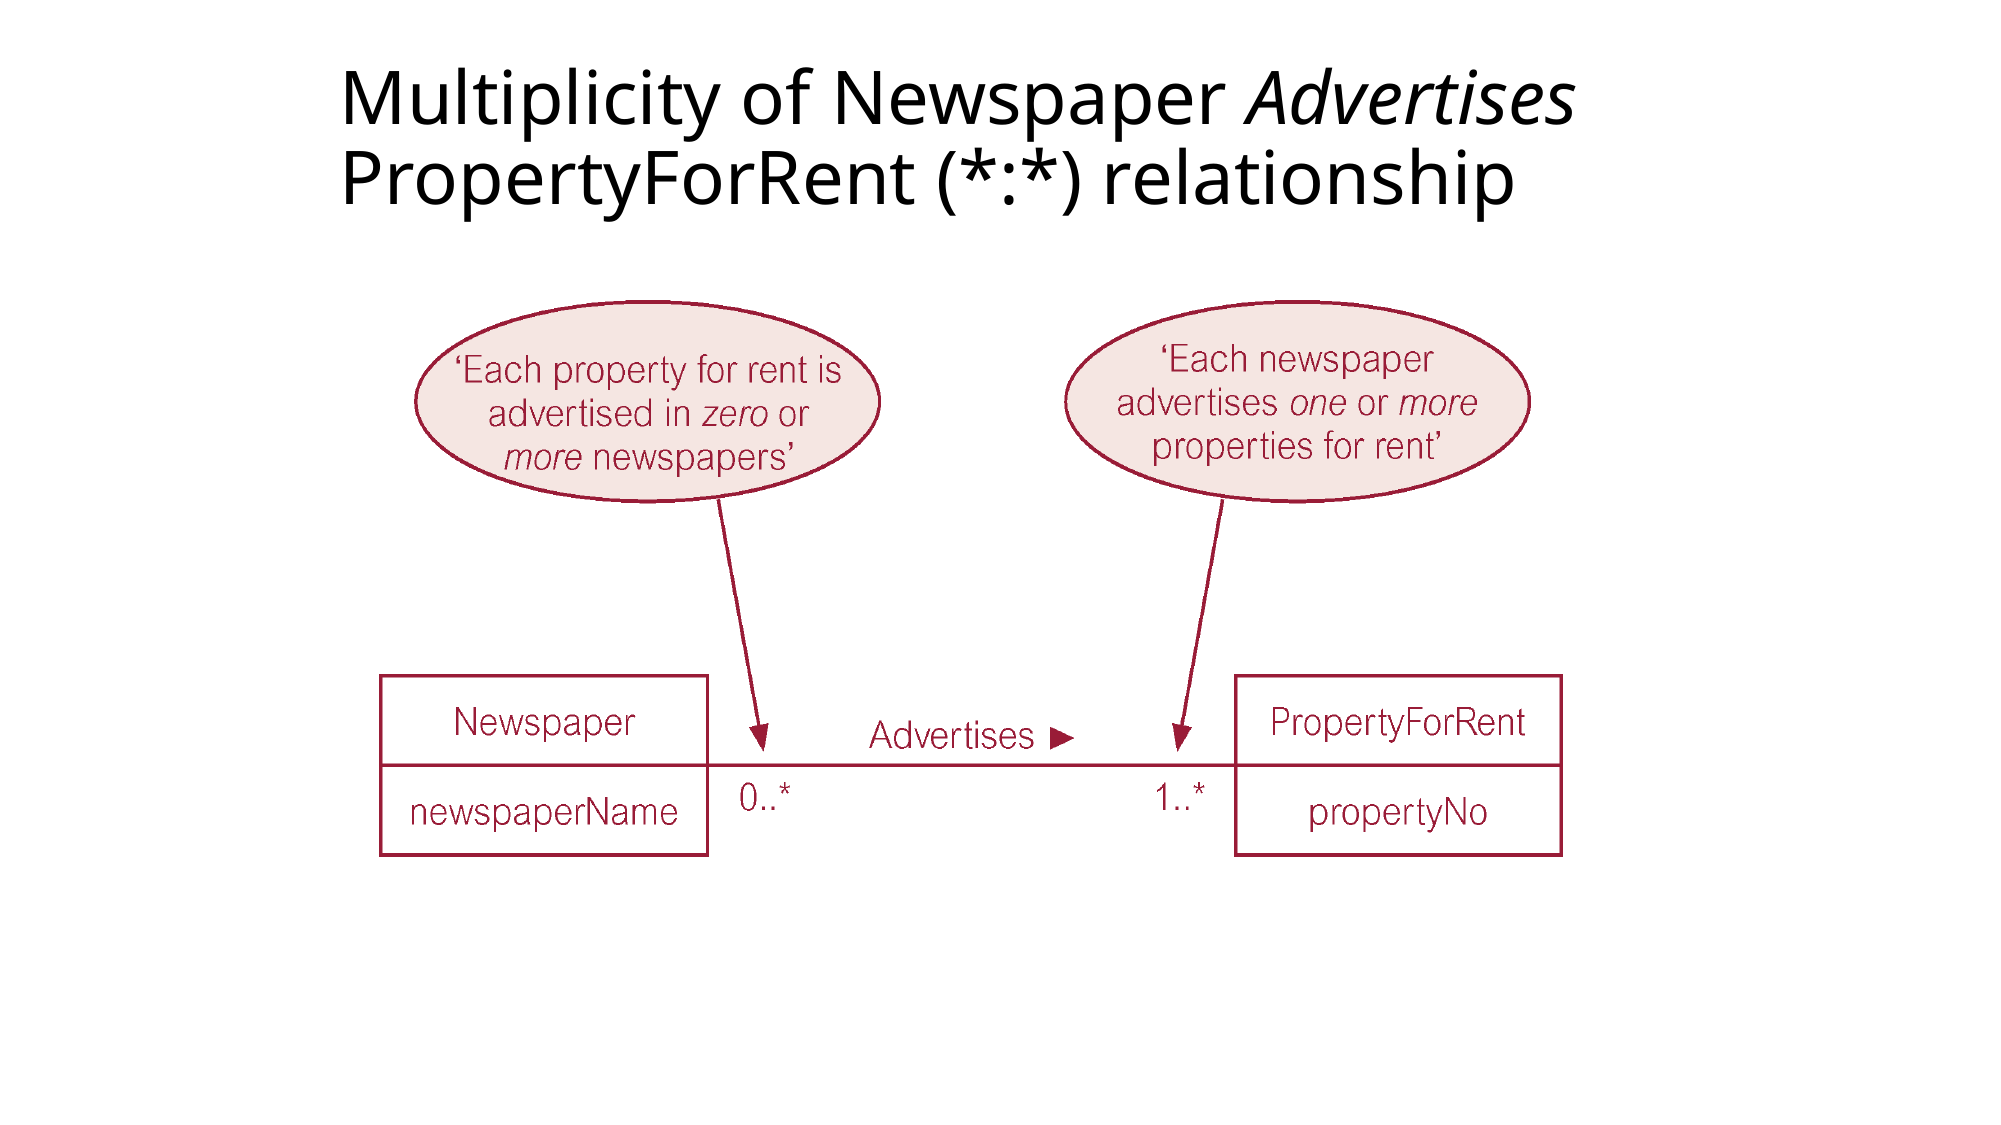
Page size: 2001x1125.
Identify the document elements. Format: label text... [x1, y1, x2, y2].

picture [362, 287, 1575, 875]
title Multiplicity of Newspaper Advertises PropertyForRent (*:*) relationship [324, 50, 1600, 232]
